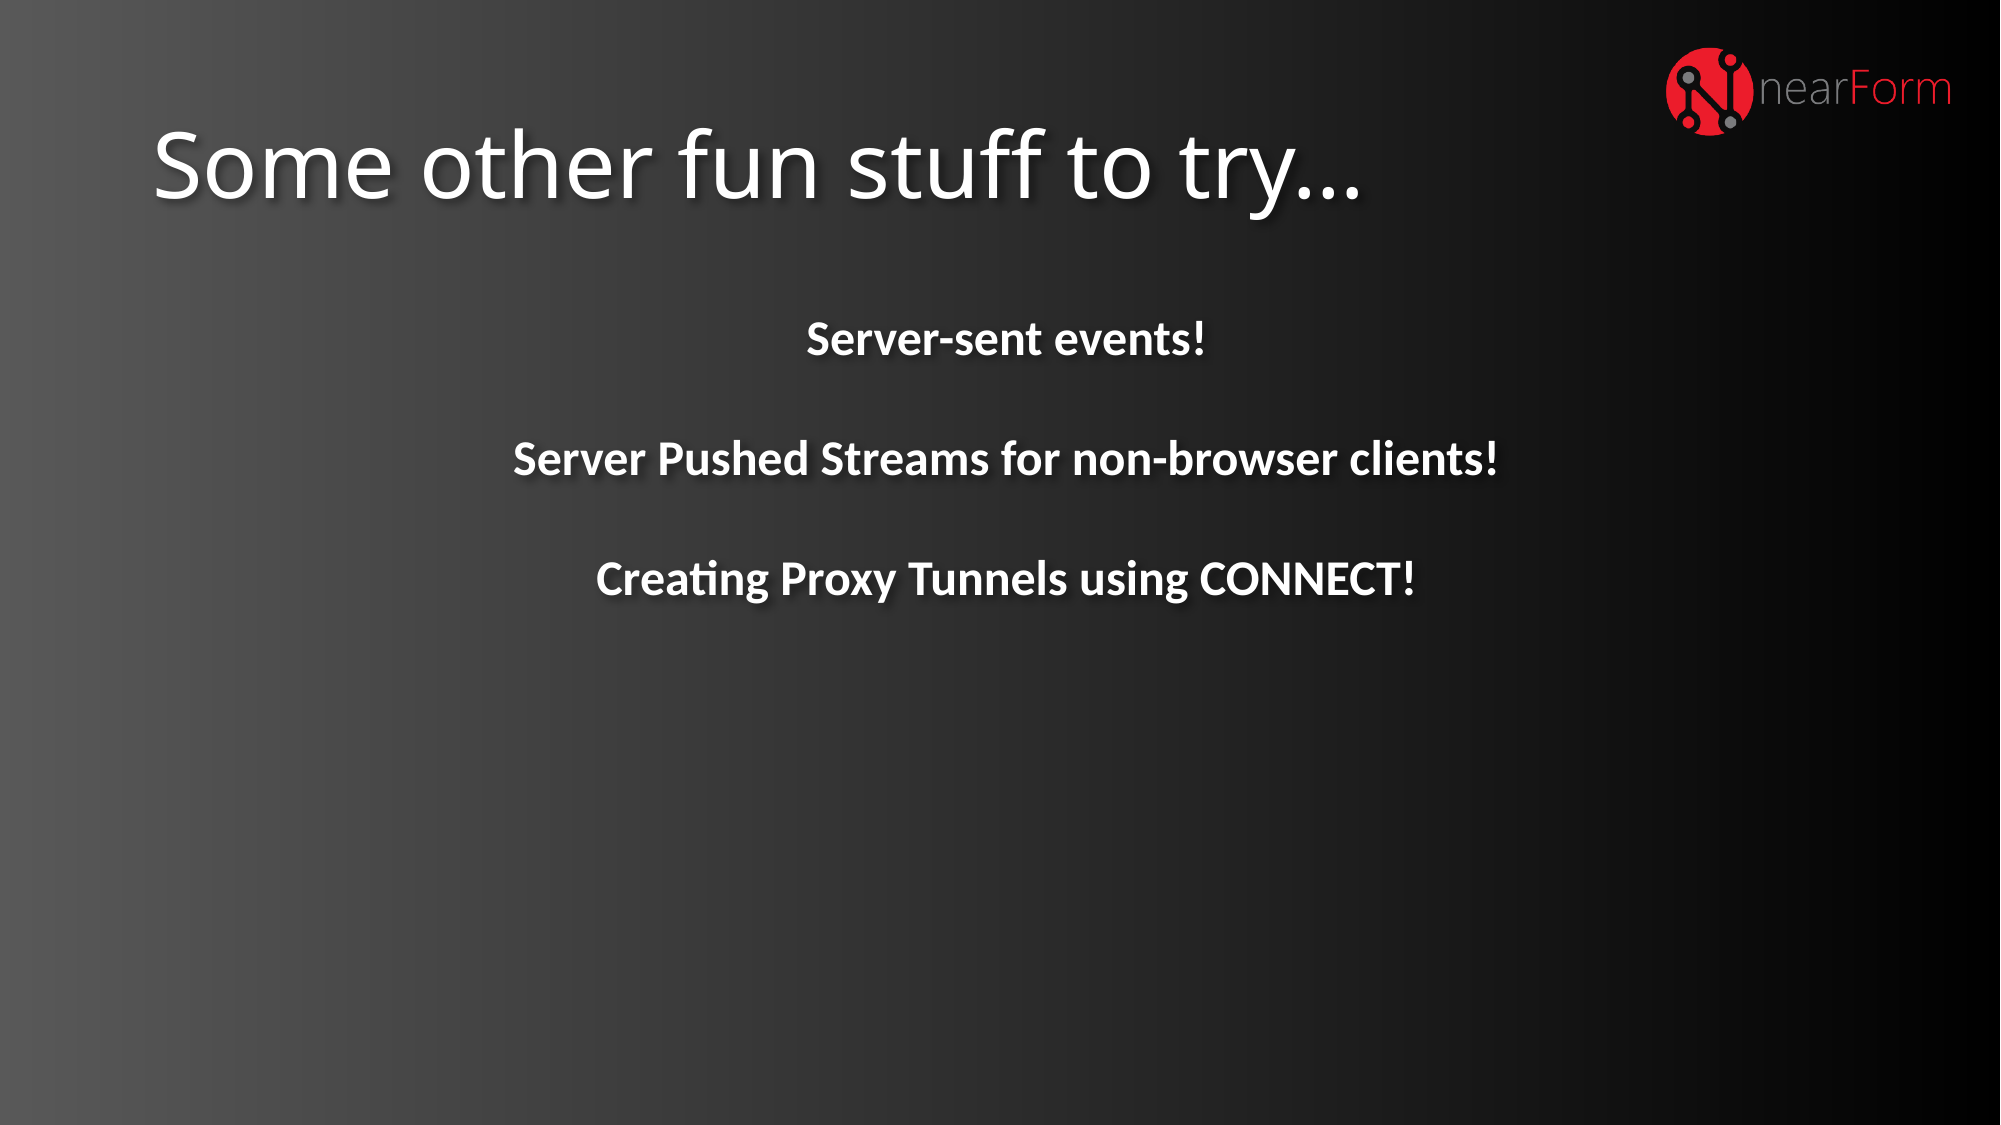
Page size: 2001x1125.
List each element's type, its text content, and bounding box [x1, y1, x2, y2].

title Some other fun stuff to try… [137, 59, 1863, 278]
text_box Server-sent events! Server Pushed Streams for non-browser clients! Creating Proxy Tunnels using CONNECT! [199, 298, 1814, 613]
picture [1625, 0, 1989, 182]
